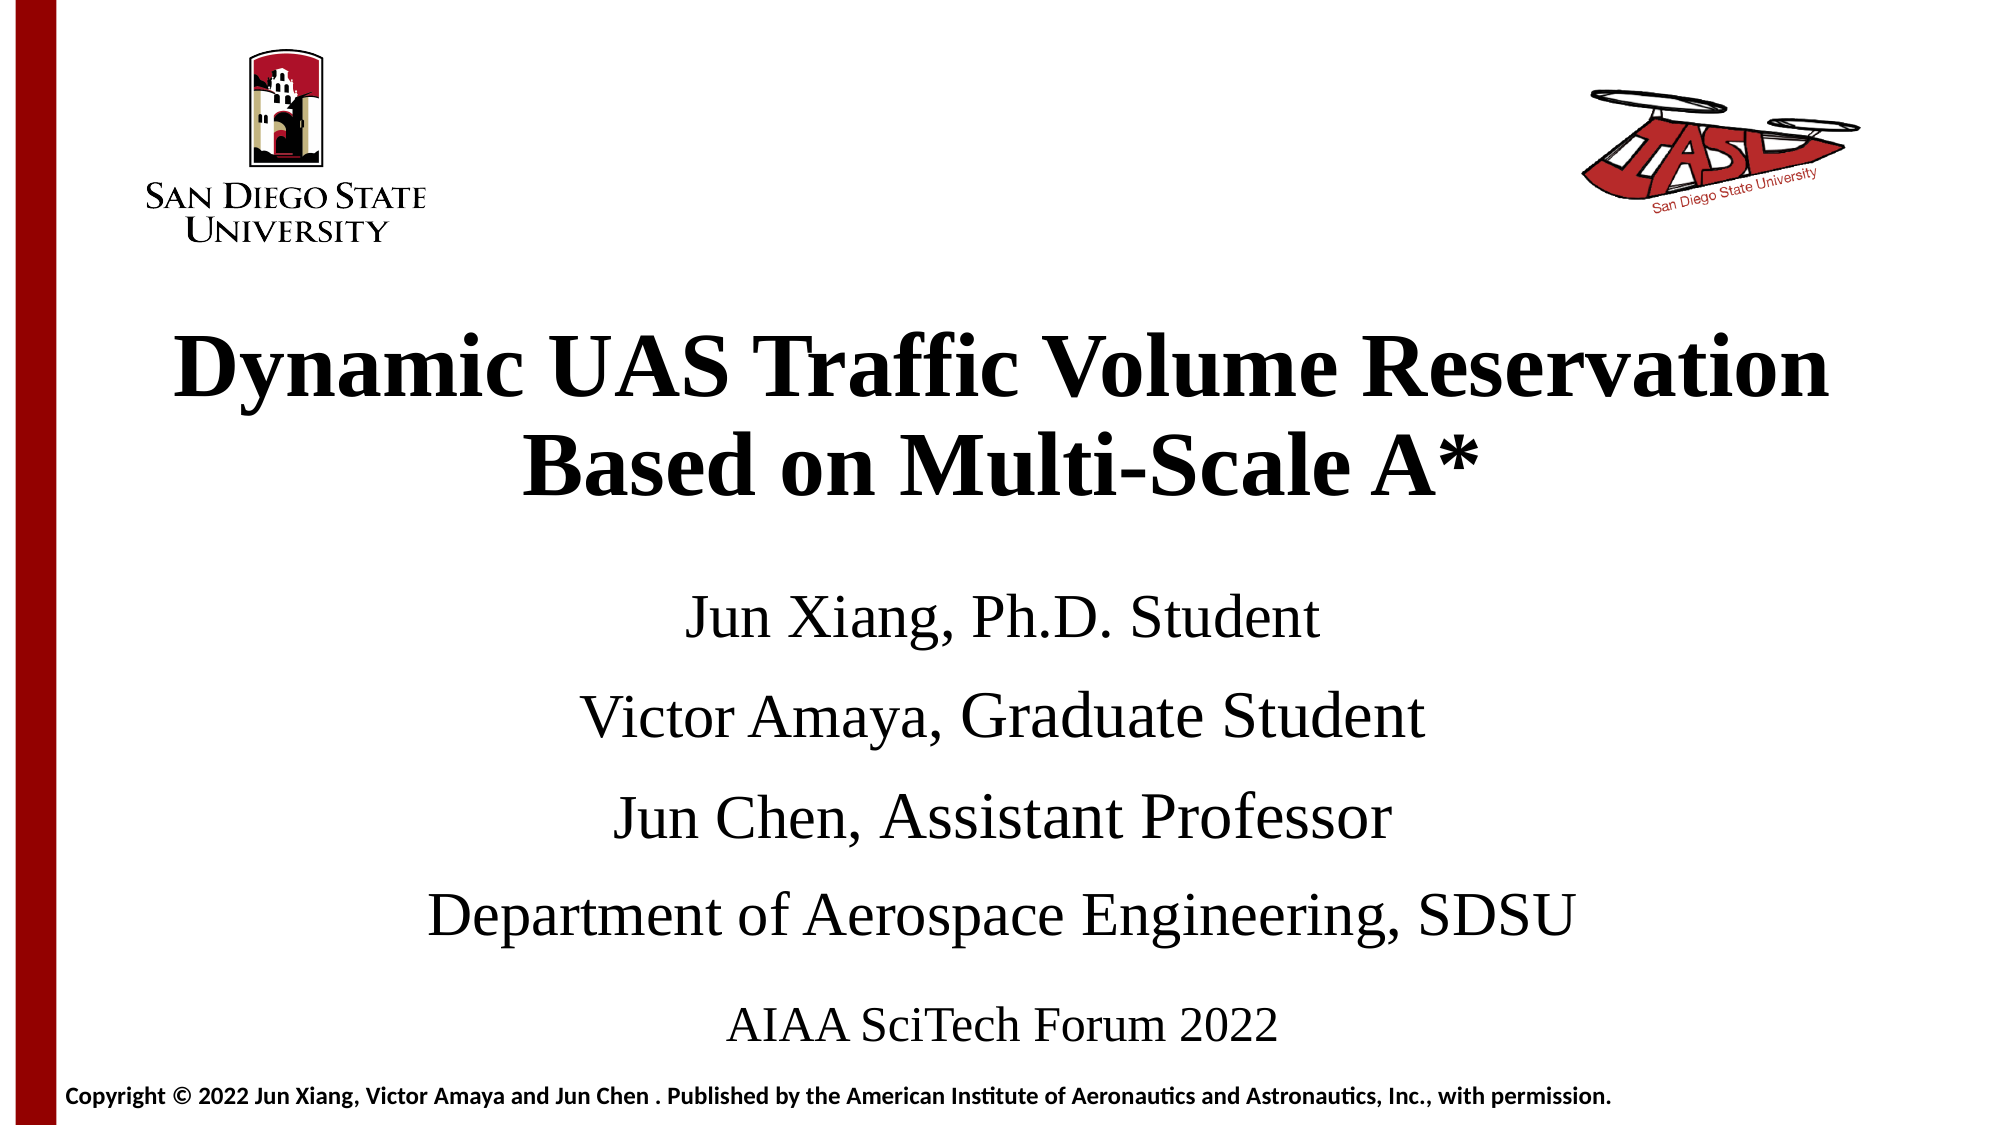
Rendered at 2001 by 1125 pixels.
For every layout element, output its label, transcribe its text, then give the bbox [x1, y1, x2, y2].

list Jun Xiang, Ph.D. Student Victor Amaya, Graduate Student Jun Chen, Assistant Professor Department of Aerospace Engineering, SDSU [140, 611, 1866, 956]
picture [140, 42, 433, 250]
picture [1573, 0, 1867, 293]
title Dynamic UAS Traffic Volume Reservation Based on Multi-Scale A* [140, 307, 1866, 525]
text_box Copyright © 2022 Jun Xiang, Victor Amaya and Jun Chen . Published by the American Institute of Aeronautics and Astronautics, Inc., with permission. [50, 1071, 1955, 1117]
list AIAA SciTech Forum 2022 [577, 924, 1428, 1061]
